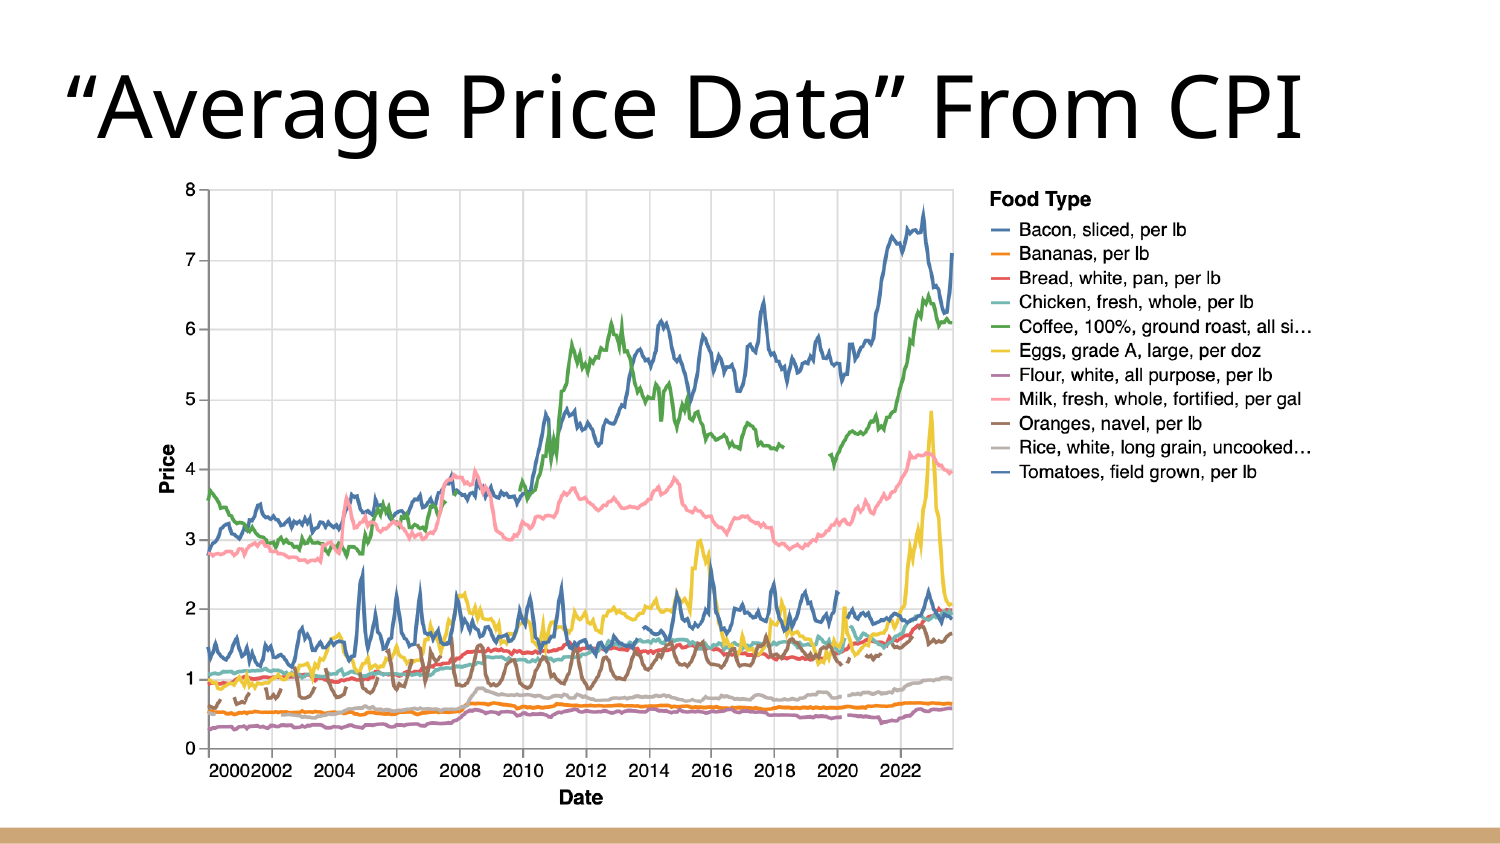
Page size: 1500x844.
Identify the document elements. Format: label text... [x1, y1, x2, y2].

picture [145, 170, 1322, 816]
title “Average Price Data” From CPI [51, 34, 1449, 171]
